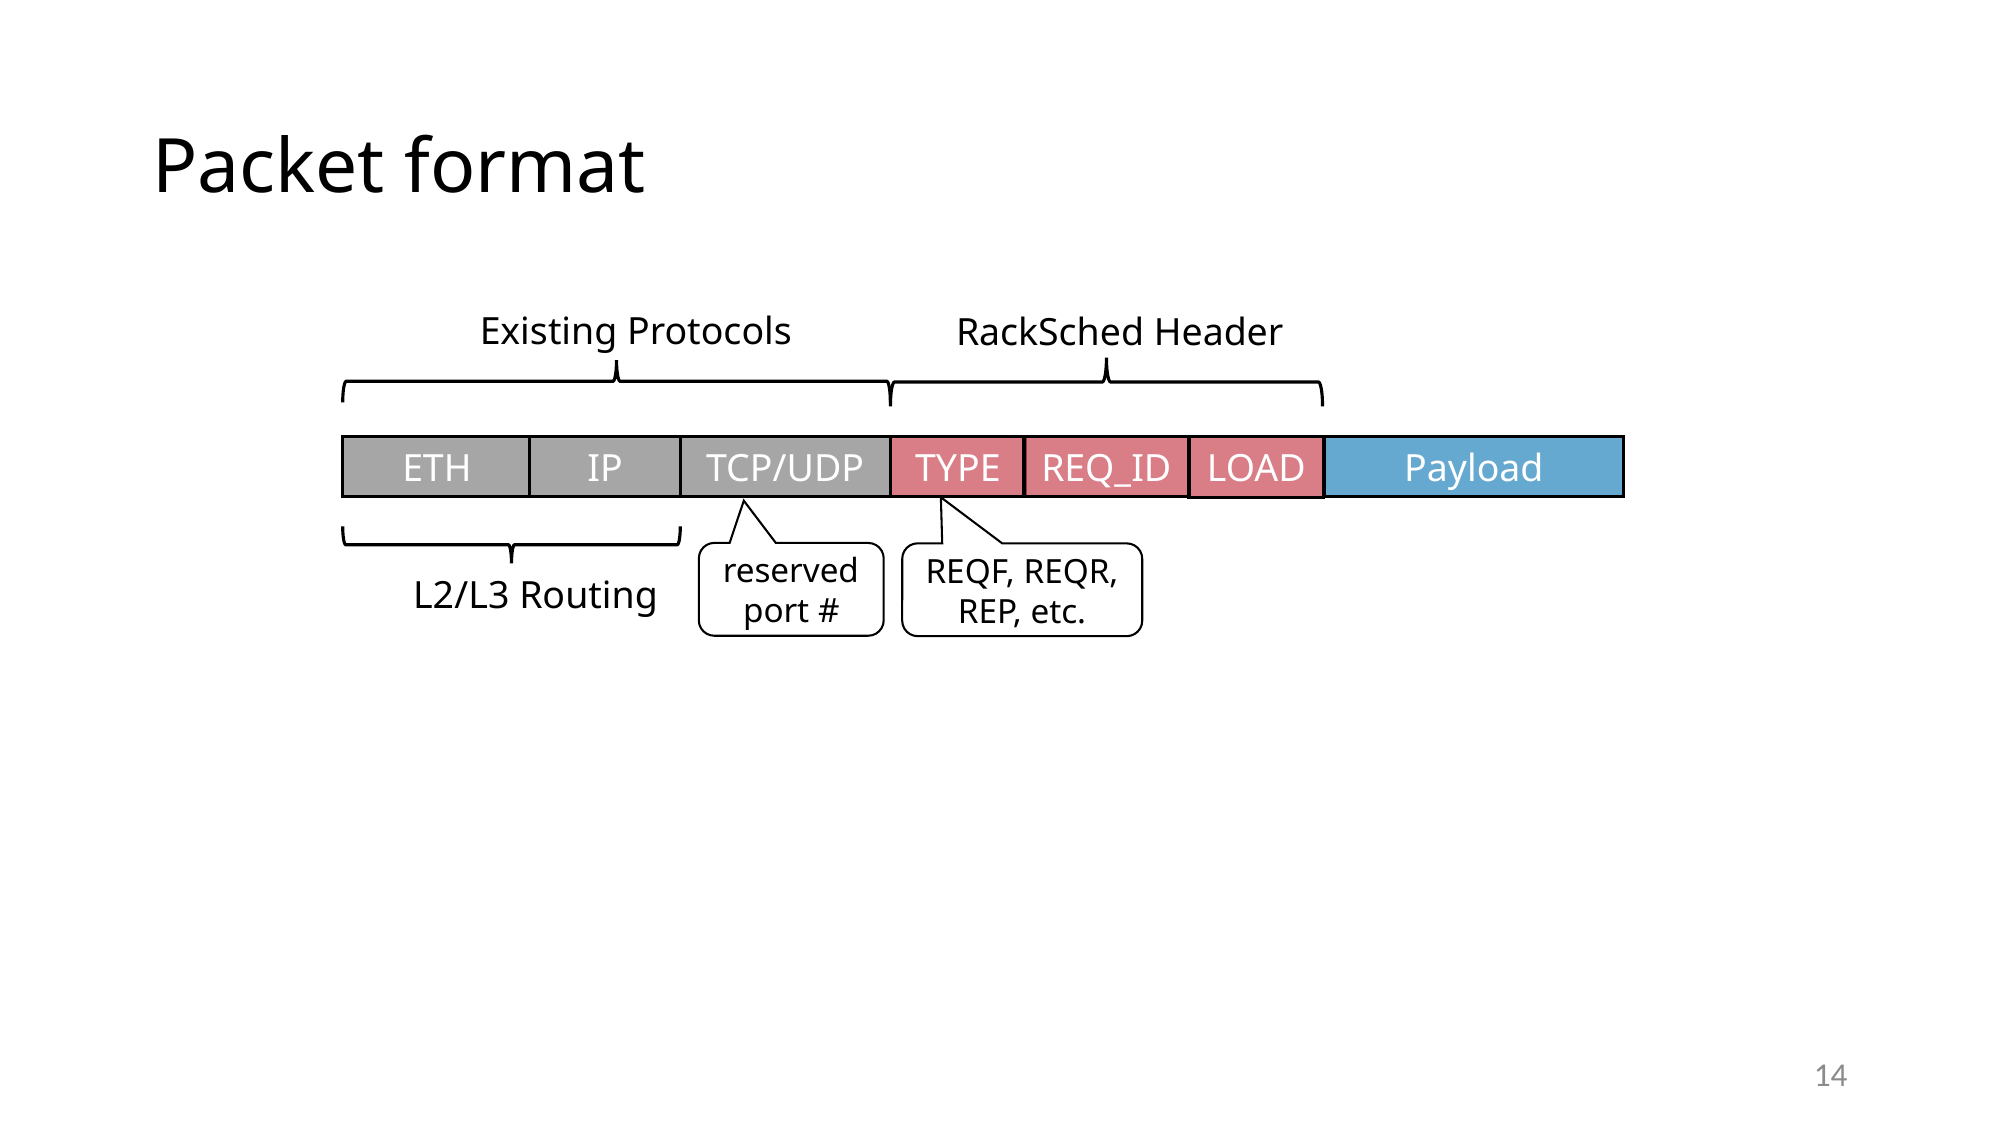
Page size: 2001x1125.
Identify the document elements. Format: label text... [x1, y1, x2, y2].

title Packet format [137, 59, 1863, 278]
text_box RackSched Header [941, 300, 1299, 360]
text_box LOAD [1188, 435, 1325, 498]
text_box TYPE [889, 435, 1023, 497]
text_box L2/L3 Routing [398, 563, 673, 623]
text_box IP [529, 435, 679, 497]
text_box REQF, REQR, REP, etc. [901, 495, 1144, 638]
text_box [889, 360, 1324, 407]
slide_number 14 [1412, 1042, 1863, 1103]
text_box Existing Protocols [464, 299, 817, 360]
text_box Payload [1323, 435, 1625, 497]
text_box ETH [342, 435, 529, 497]
text_box [342, 526, 681, 563]
text_box REQ_ID [1023, 435, 1190, 497]
text_box TCP/UDP [679, 435, 889, 497]
text_box reserved port # [697, 498, 885, 637]
text_box [342, 360, 891, 403]
